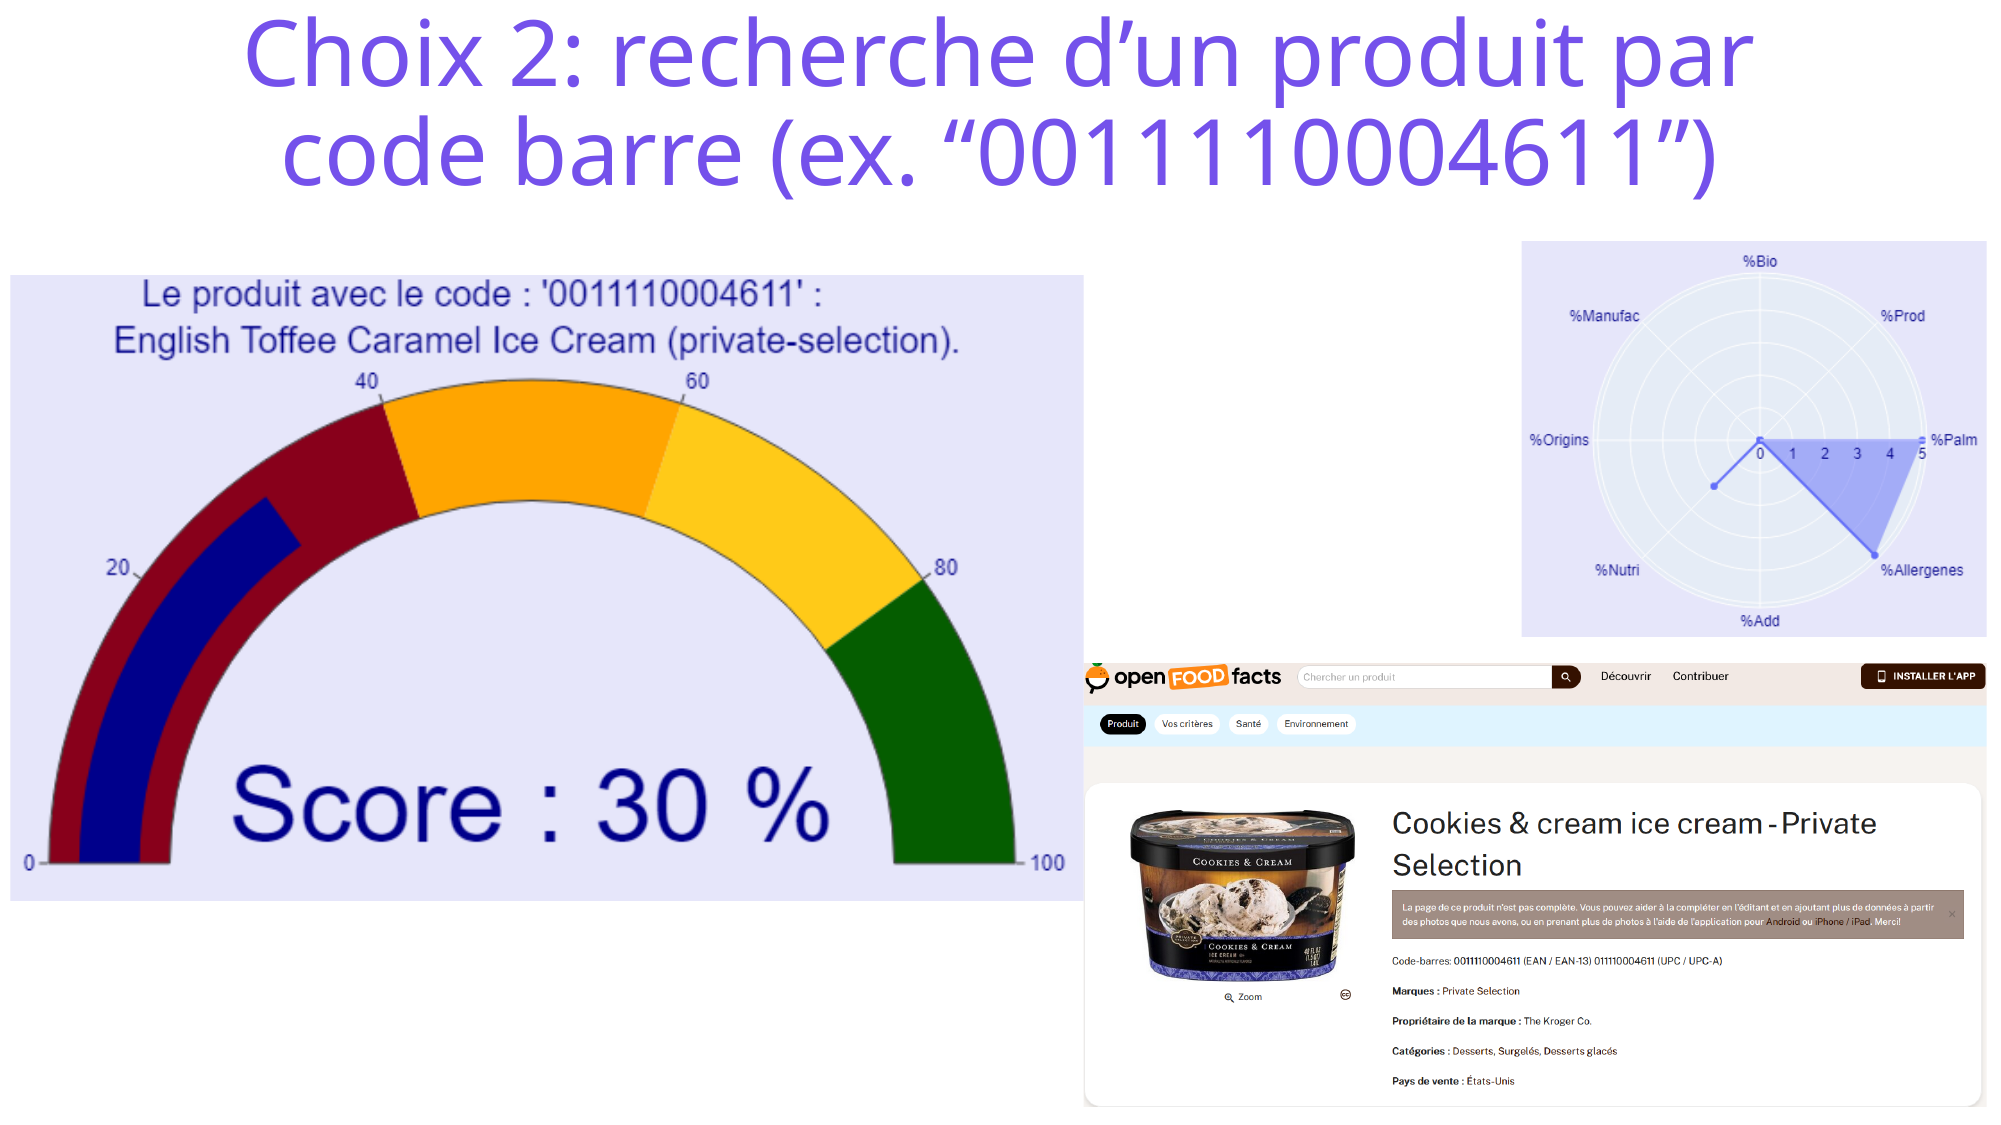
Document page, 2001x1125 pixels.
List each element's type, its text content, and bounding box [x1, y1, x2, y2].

picture [10, 274, 1987, 1107]
text_box Choix 2: recherche d’un produit par code barre (ex. “0011110004611”) [137, 0, 1863, 138]
picture [1521, 241, 1987, 637]
